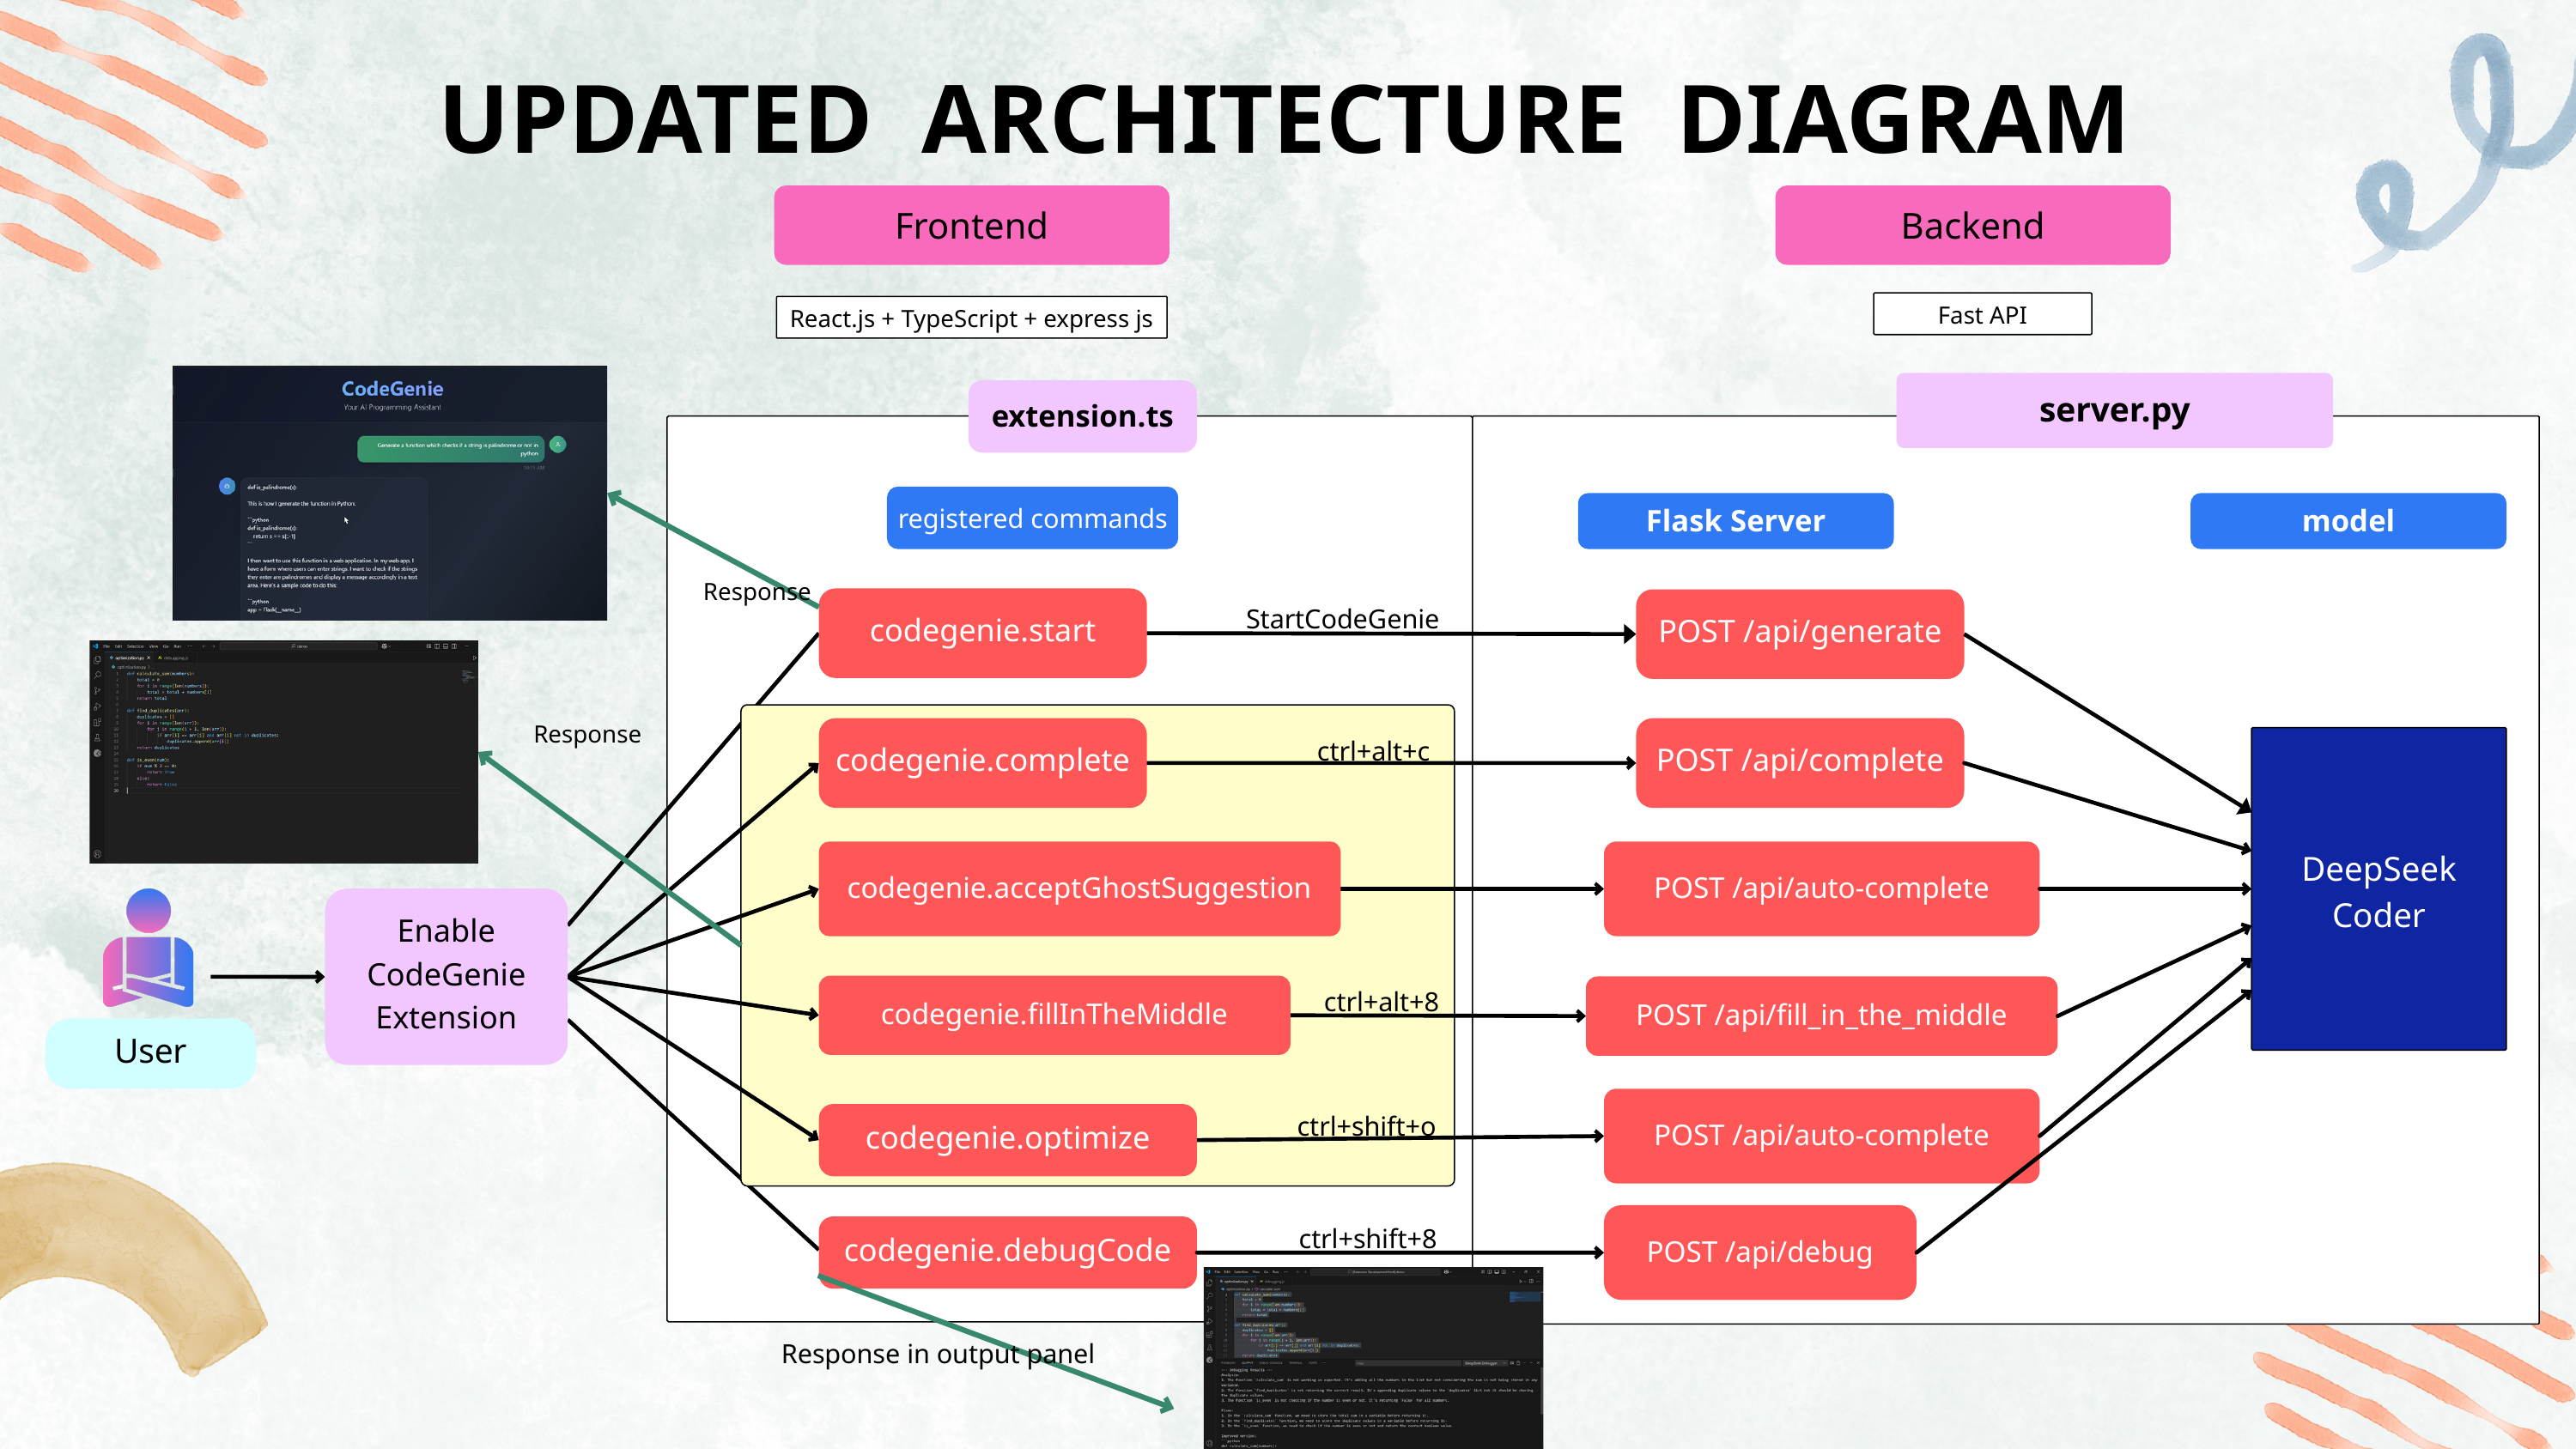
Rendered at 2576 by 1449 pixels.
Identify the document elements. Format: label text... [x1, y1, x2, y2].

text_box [776, 296, 1168, 339]
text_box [1873, 292, 2093, 335]
text_box [1067, 1369, 1175, 1412]
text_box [1603, 1204, 1917, 1300]
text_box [818, 718, 1147, 809]
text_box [818, 841, 1341, 937]
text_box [2190, 493, 2507, 549]
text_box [818, 1216, 1198, 1289]
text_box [2251, 727, 2507, 1051]
text_box [2350, 33, 2576, 273]
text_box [666, 415, 1472, 1323]
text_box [740, 704, 1455, 1186]
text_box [325, 888, 568, 1065]
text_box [1775, 185, 2172, 265]
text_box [818, 975, 1291, 1056]
text_box UPDATED ARCHITECTURE DIAGRAM [318, 40, 2252, 173]
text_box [1585, 976, 2058, 1057]
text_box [968, 379, 1198, 453]
text_box [478, 751, 662, 888]
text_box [818, 1103, 1198, 1177]
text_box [1472, 415, 2540, 1325]
text_box [0, 0, 2576, 1449]
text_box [1577, 493, 1894, 549]
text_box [45, 1018, 257, 1089]
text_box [818, 588, 1147, 679]
text_box Response [526, 713, 649, 748]
text_box [89, 640, 478, 864]
text_box [607, 491, 662, 523]
text_box [0, 1161, 269, 1444]
text_box Response in output panel [756, 1331, 1121, 1369]
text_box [1603, 1088, 2040, 1184]
text_box [1203, 1329, 1544, 1449]
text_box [1636, 718, 1965, 809]
text_box [173, 366, 608, 621]
text_box [2252, 1201, 2576, 1449]
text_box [774, 185, 1170, 265]
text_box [886, 486, 1179, 549]
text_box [1603, 841, 2040, 937]
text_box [1896, 373, 2334, 449]
text_box [0, 0, 269, 273]
text_box [103, 888, 194, 1007]
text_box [1636, 589, 1965, 680]
